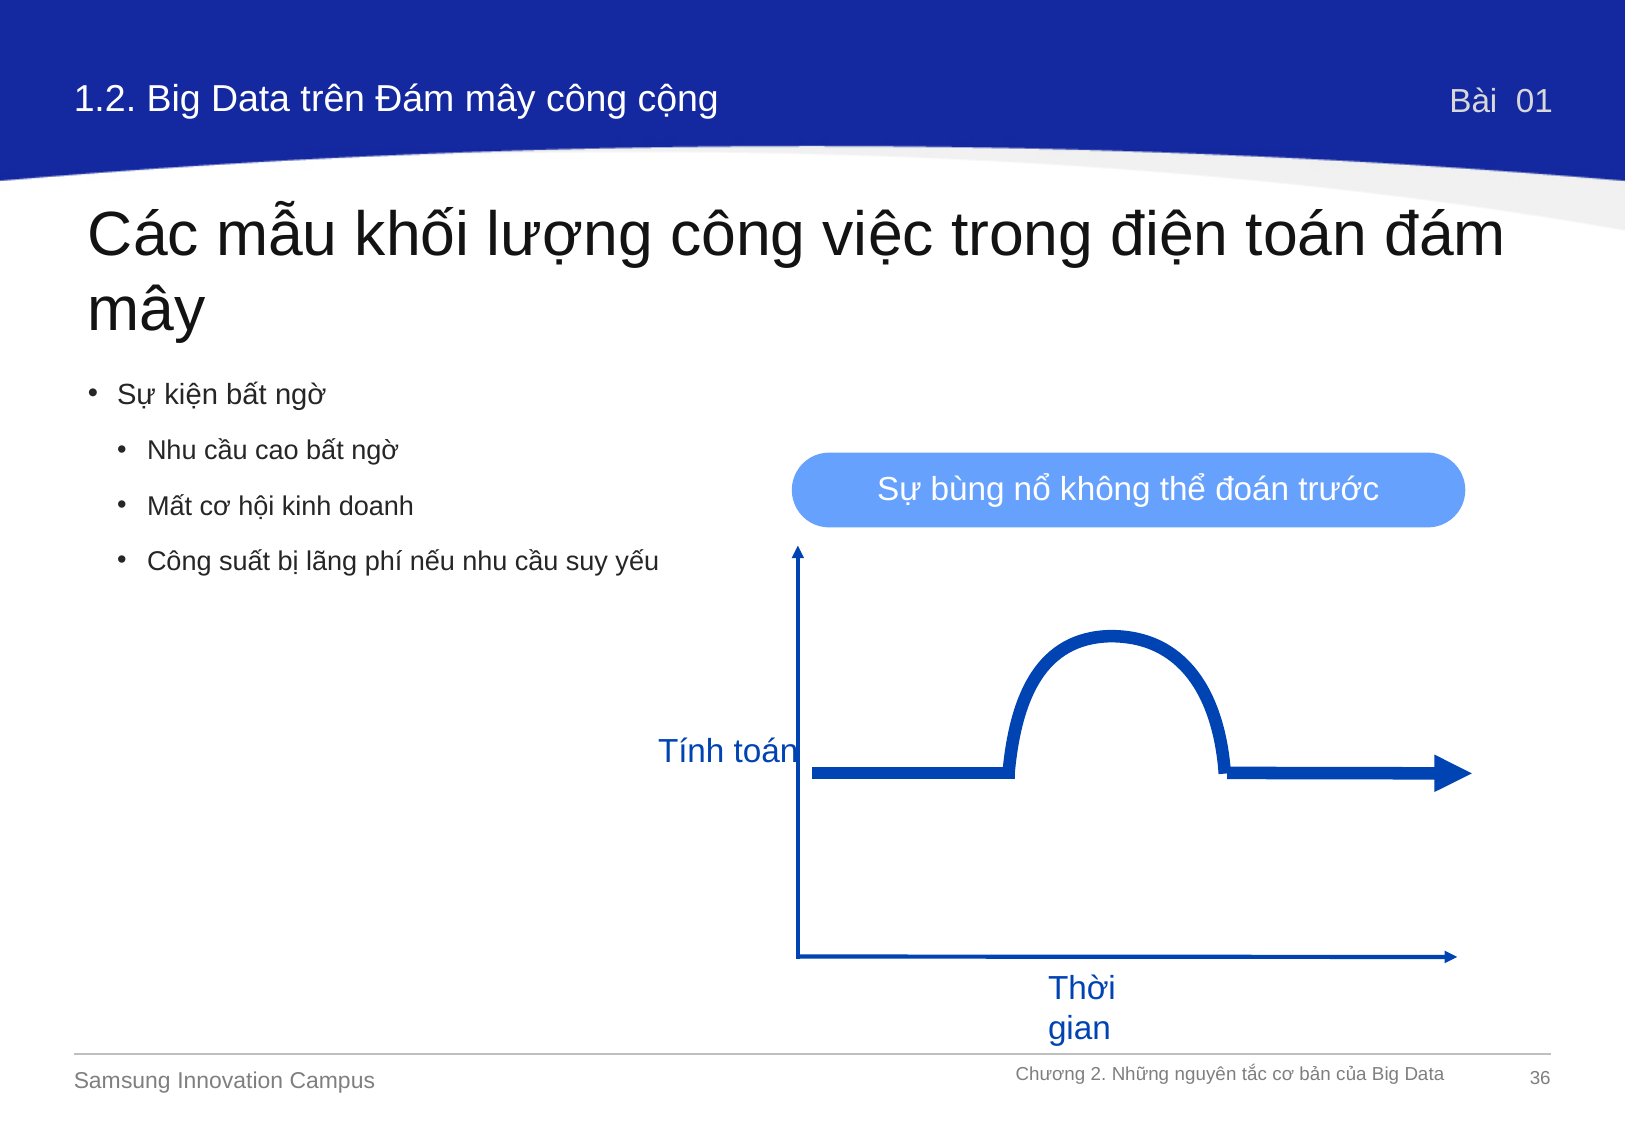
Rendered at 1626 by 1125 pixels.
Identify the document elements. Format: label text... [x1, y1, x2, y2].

list Bài 01 [1423, 79, 1554, 120]
list Các mẫu khối lượng công việc trong điện toán đám mây [87, 227, 1531, 309]
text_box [642, 452, 1473, 1015]
picture [0, 0, 1625, 1125]
list Sự kiện bất ngờ Nhu cầu cao bất ngờ Mất cơ hội kinh doanh Công suất bị lãng phí nếu nhu cầu suy yếu [87, 365, 1531, 516]
list 1.2. Big Data trên Đám mây công cộng [73, 73, 1308, 119]
